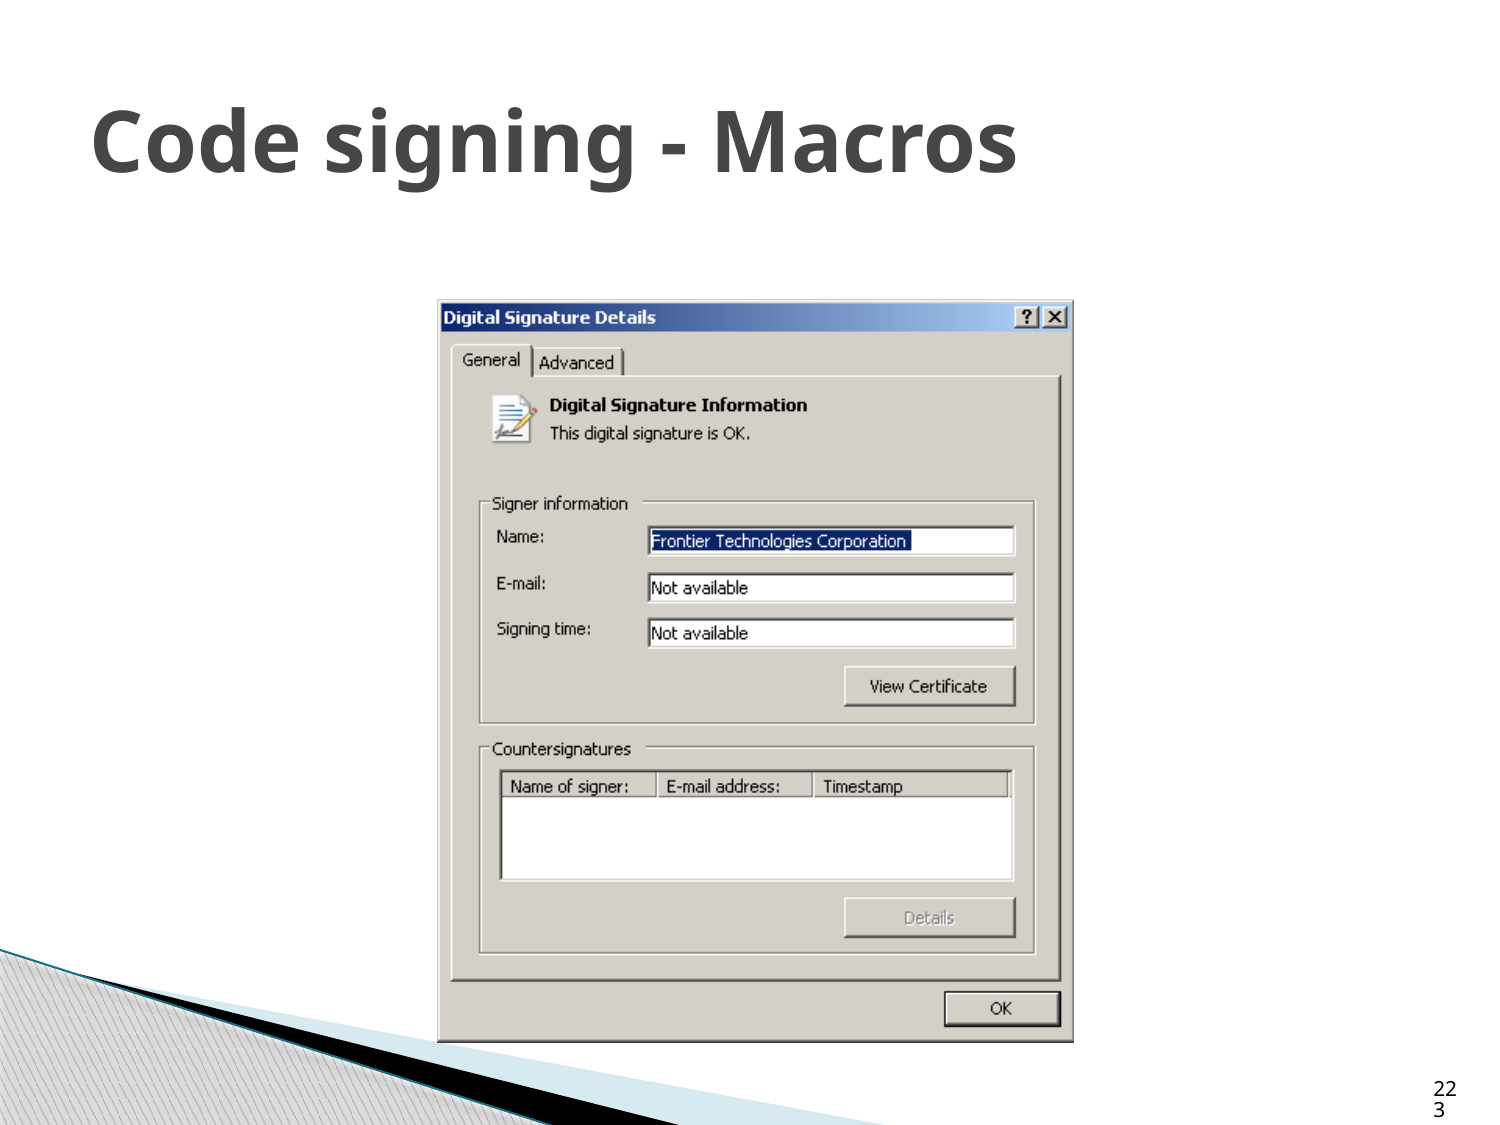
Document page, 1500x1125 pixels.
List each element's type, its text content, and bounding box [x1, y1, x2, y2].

slide_number 223 [1418, 1051, 1479, 1112]
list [437, 299, 1075, 1043]
title Code signing - Macros [75, 45, 1425, 233]
